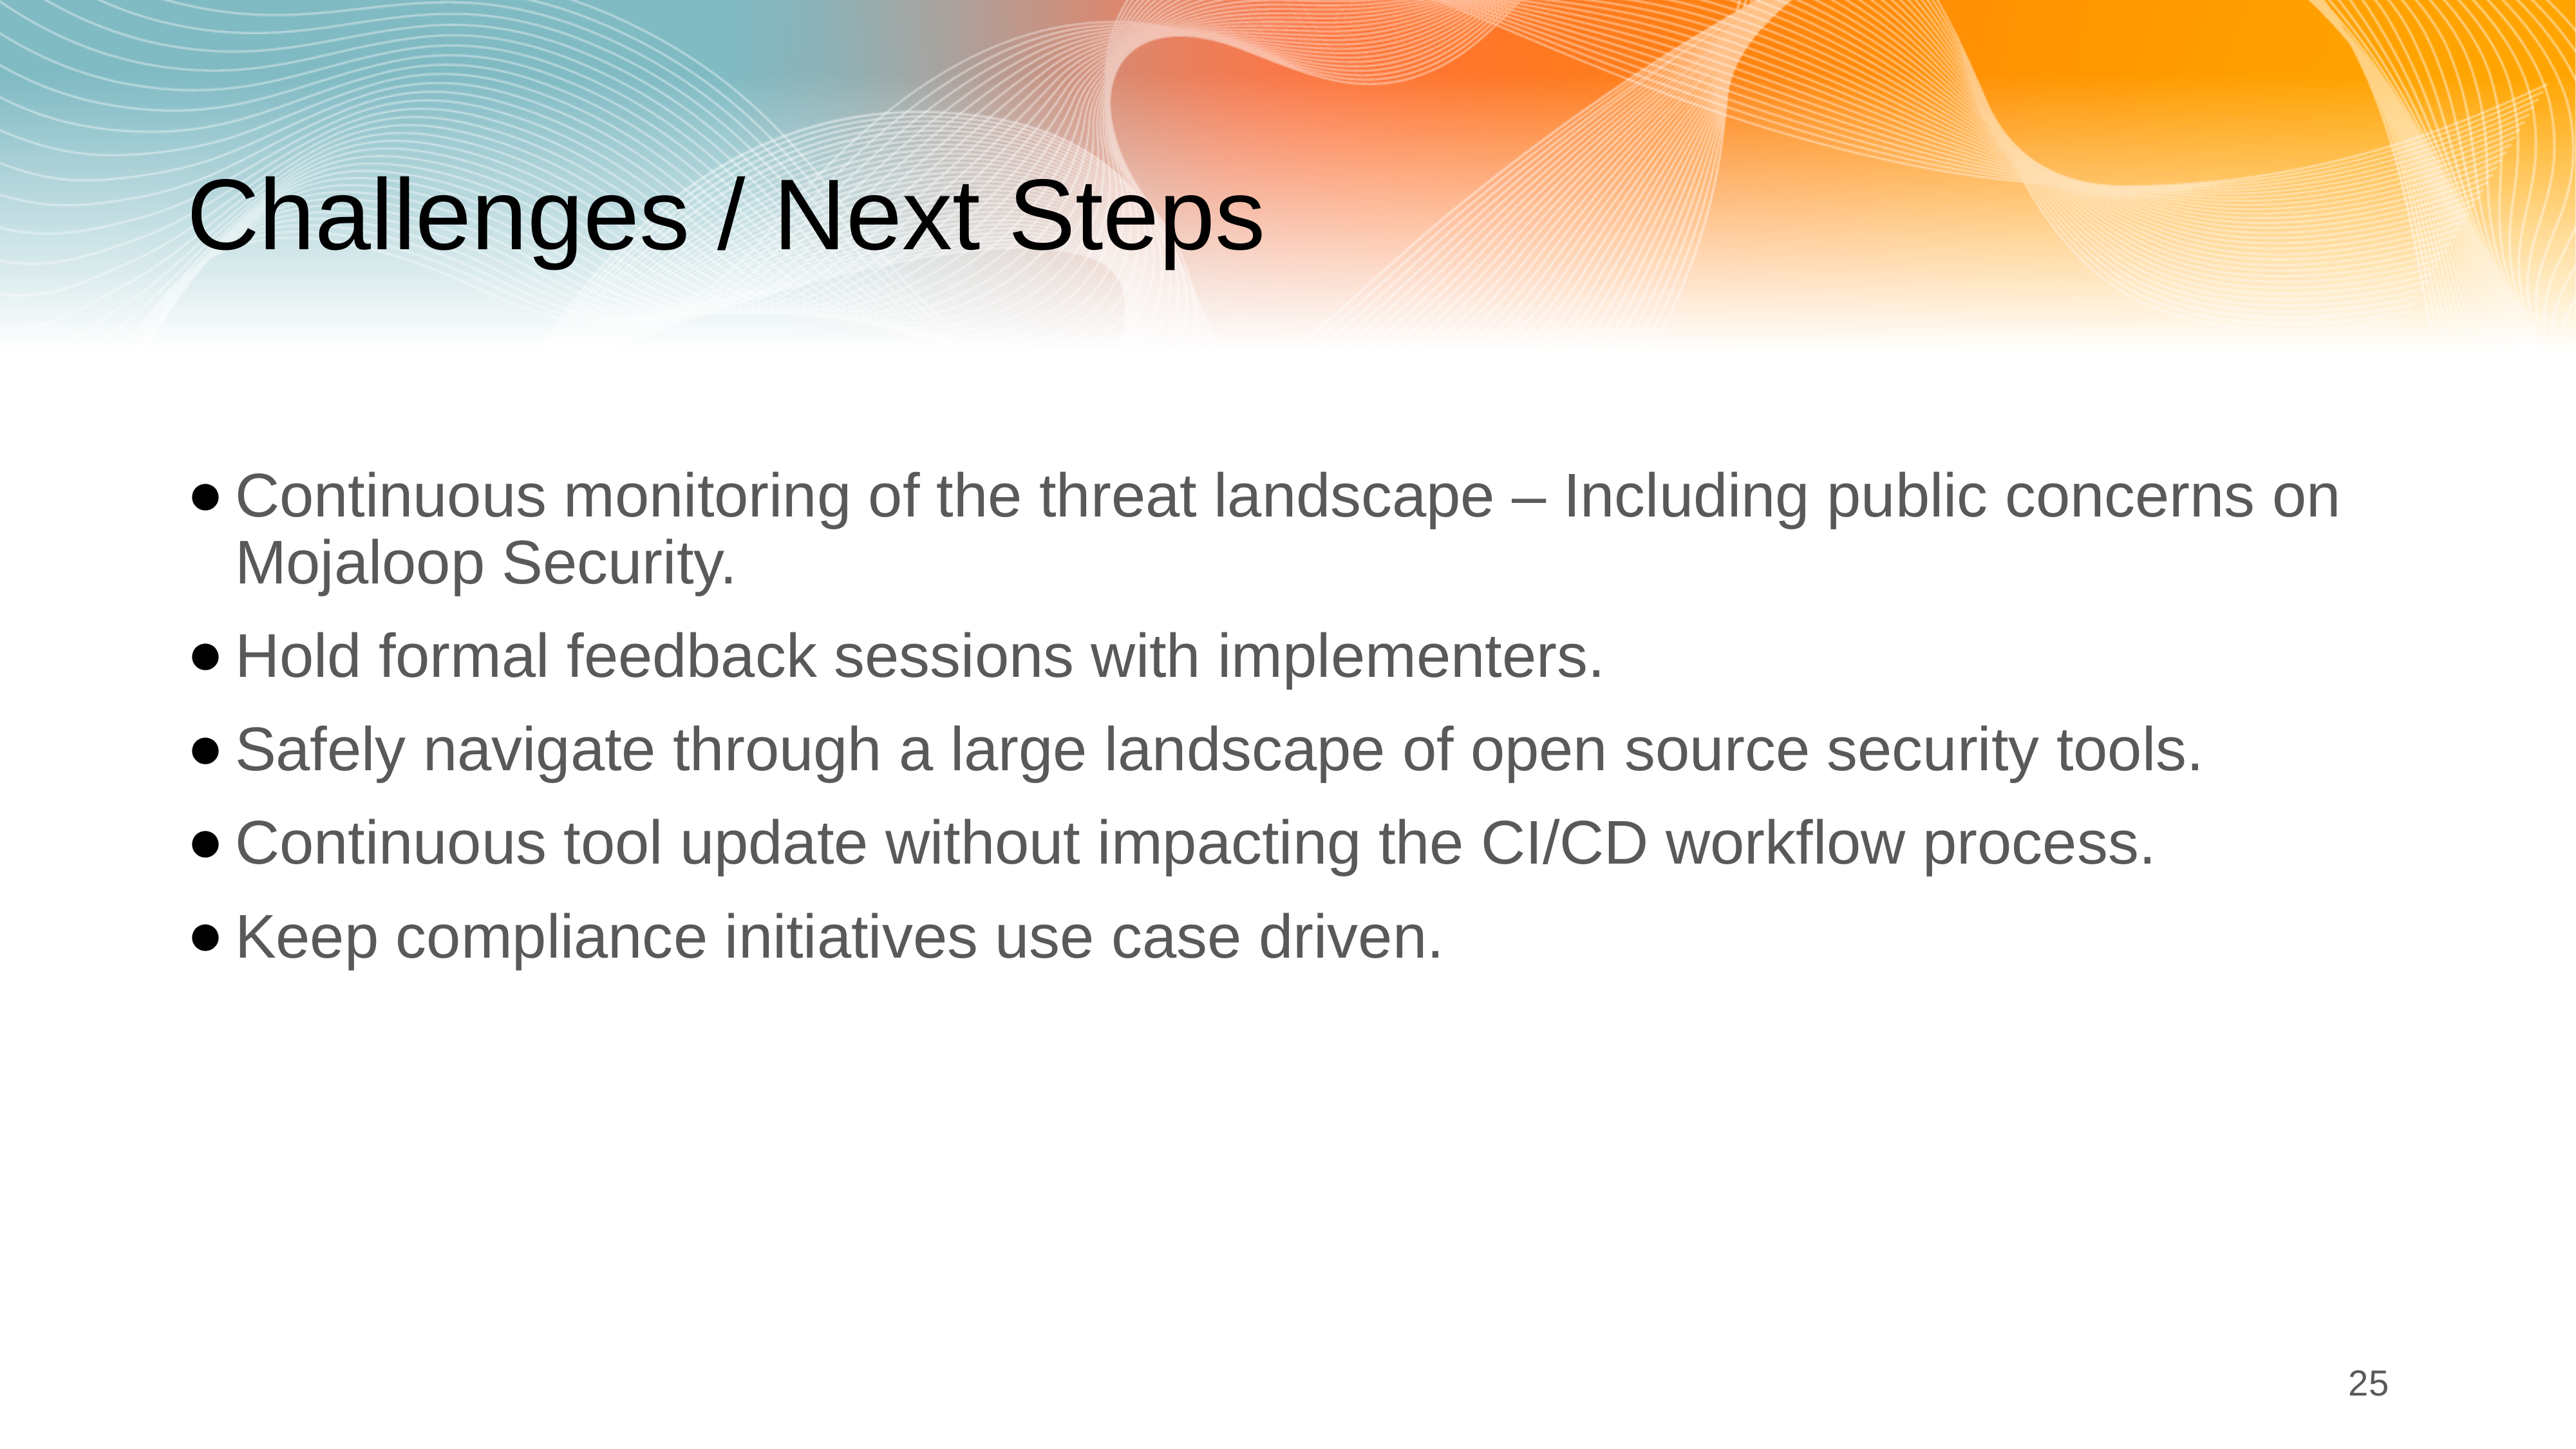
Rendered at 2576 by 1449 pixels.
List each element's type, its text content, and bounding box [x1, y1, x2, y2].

picture [0, 0, 2576, 1449]
list Continuous monitoring of the threat landscape – Including public concerns on Mojaloop Security. Hold formal feedback sessions with implementers. Safely navigate through a large landscape of open source security tools. Continuous tool update without impacting the CI/CD workflow process. Keep compliance initiatives use case driven. [177, 459, 2399, 1207]
title Challenges / Next Steps [177, 77, 2399, 357]
slide_number 25 [1819, 1343, 2399, 1421]
